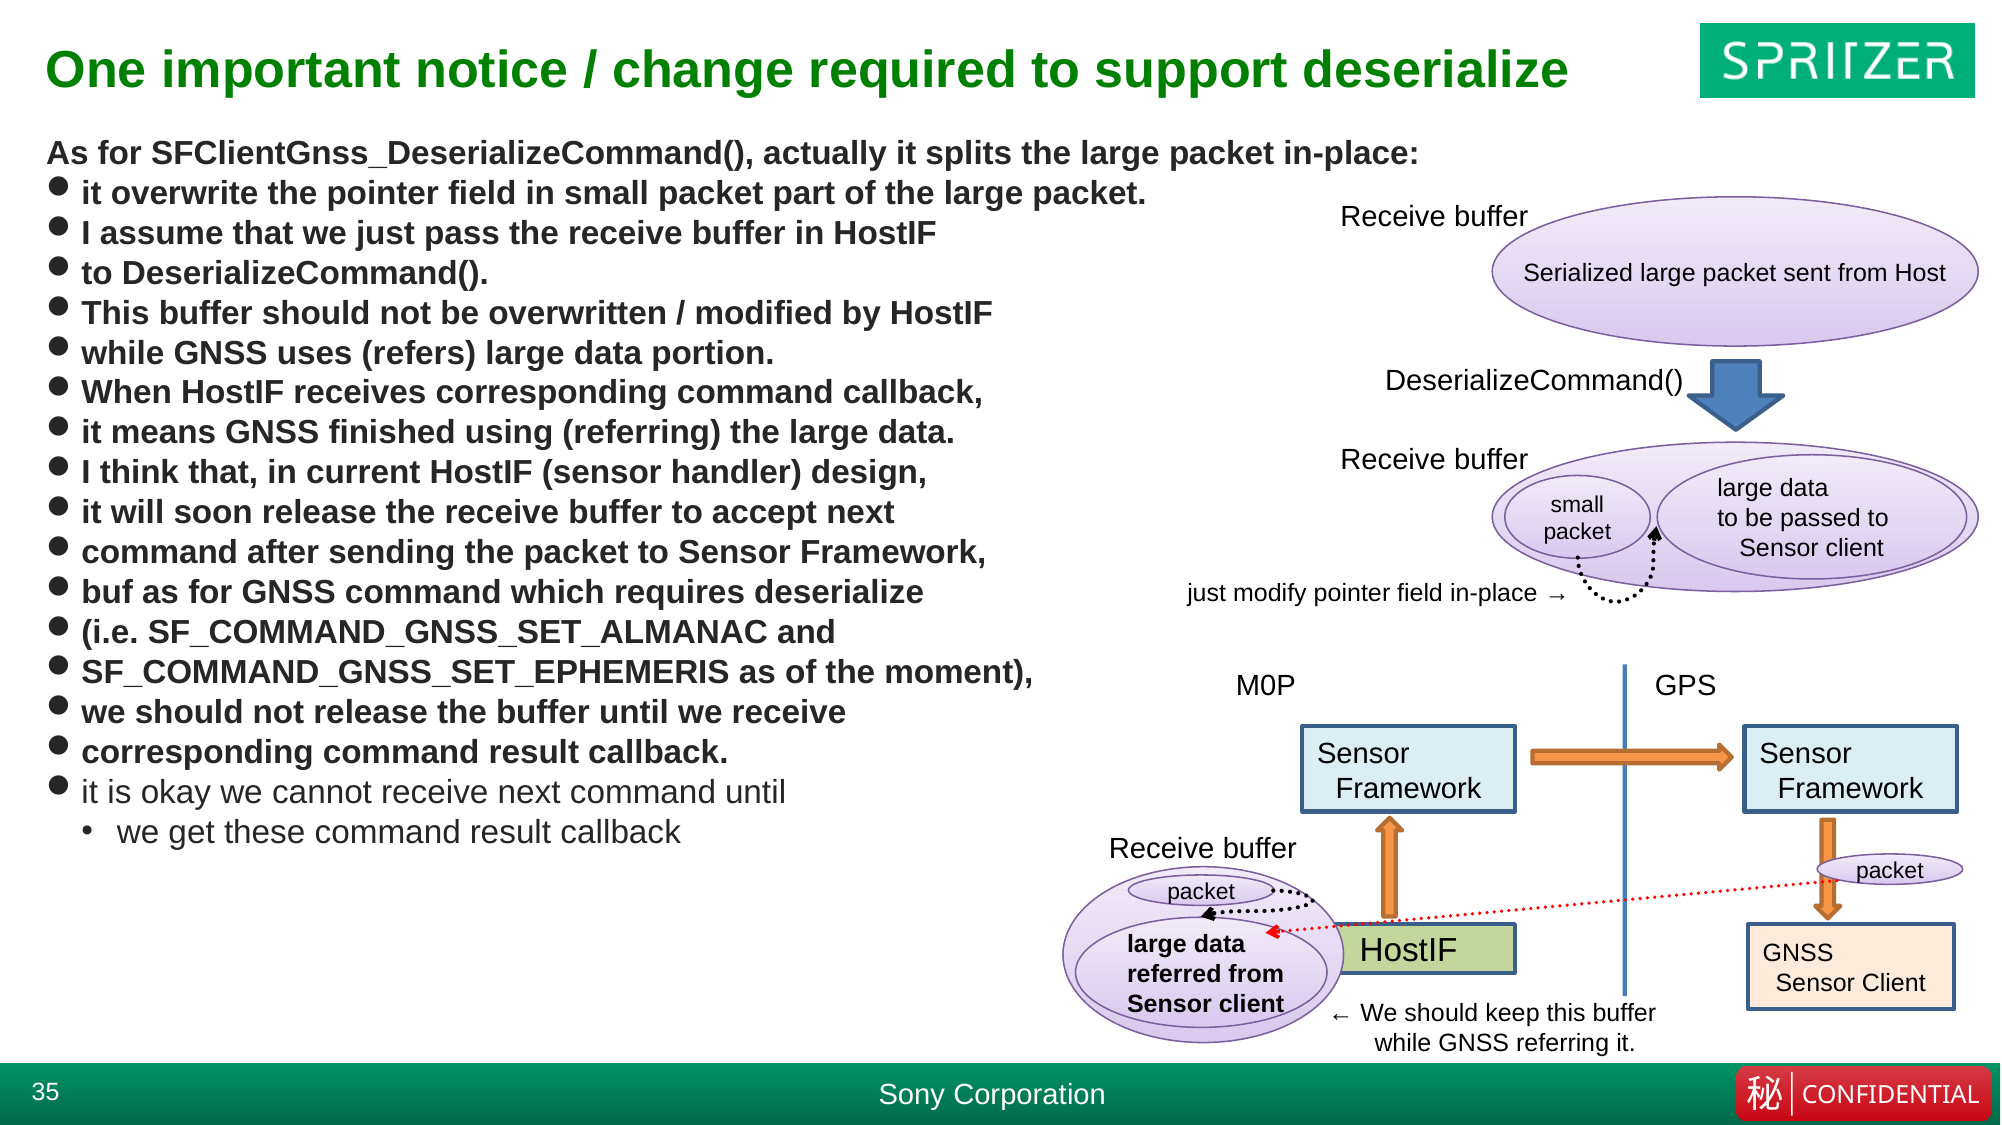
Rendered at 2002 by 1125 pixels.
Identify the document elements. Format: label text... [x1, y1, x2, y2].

text_box [1815, 881, 1841, 919]
text_box ← We should keep this buffer while GNSS referring it. [1328, 996, 1683, 1059]
text_box just modify pointer field in-place → [1176, 576, 1582, 608]
text_box [1691, 361, 1784, 430]
text_box large data to be passed to Sensor client [1657, 454, 1967, 579]
text_box [1532, 744, 1732, 770]
text_box small packet [1504, 475, 1651, 559]
text_box GPS [1653, 666, 1719, 703]
text_box [1492, 442, 1979, 592]
picture [1700, 23, 1975, 98]
text_box [1821, 875, 1834, 881]
text_box Sensor Framework [1744, 726, 1957, 812]
text_box One important notice / change required to support deserialize [45, 26, 1955, 98]
text_box GNSS Sensor Client [1747, 924, 1954, 1010]
text_box M0P [1234, 666, 1298, 703]
text_box packet [1128, 874, 1275, 906]
text_box large data referred from Sensor client [1075, 917, 1328, 1028]
text_box [1377, 817, 1403, 917]
text_box Receive buffer [1103, 829, 1303, 866]
text_box 1 [3, 1071, 75, 1110]
text_box HostIF [1337, 924, 1515, 973]
text_box Receive buffer [1335, 440, 1535, 477]
text_box As for SFClientGnss_DeserializeCommand(), actually it splits the large packet in-place: it overwrite the pointer field in small packet part of the large packet. I assume that we just pass the receive buffer in HostIF to DeserializeCommand(). This buffer should not be overwritten / modified by HostIF while GNSS uses (refers) large data portion. When HostIF receives corresponding command callback, it means GNSS finished using (referring) the large data. I think that, in current HostIF (sensor handler) design, it will soon release the receive buffer to accept next command after sending the packet to Sensor Framework, buf as for GNSS command which requires deserialize (i.e. SF_COMMAND_GNSS_SET_ALMANAC and SF_COMMAND_GNSS_SET_EPHEMERIS as of the moment), we should not release the buffer until we receive corresponding command result callback. it is okay we cannot receive next command until we get these command result callback [45, 121, 1955, 1035]
text_box [1647, 526, 1662, 542]
text_box Serialized large packet sent from Host [1492, 196, 1979, 347]
text_box [1062, 866, 1344, 1043]
text_box packet [1817, 853, 1963, 885]
text_box Sensor Framework [1302, 726, 1515, 812]
text_box [1821, 819, 1835, 863]
text_box [1265, 880, 1838, 939]
text_box Receive buffer [1335, 196, 1535, 233]
text_box DeserializeCommand() [1376, 361, 1693, 398]
